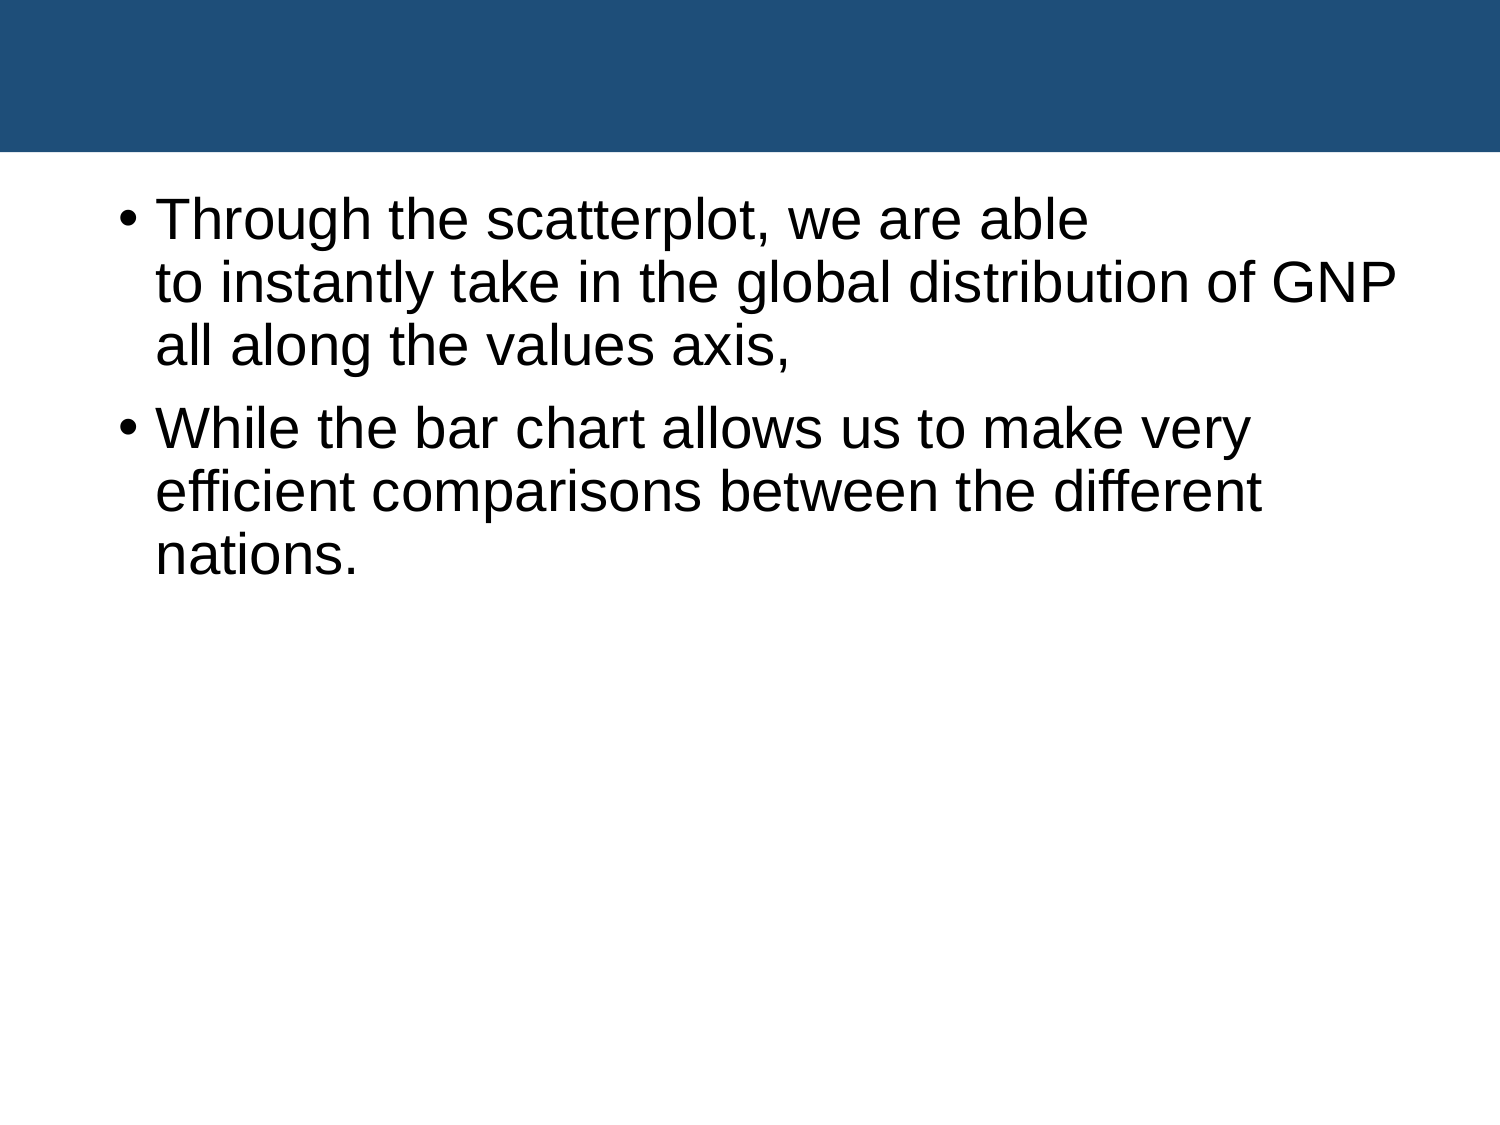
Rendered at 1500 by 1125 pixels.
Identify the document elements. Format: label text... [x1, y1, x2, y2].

list Through the scatterplot, we are able to instantly take in the global distribution of GNP all along the values axis, While the bar chart allows us to make very efficient comparisons between the different nations. [103, 181, 1417, 1008]
